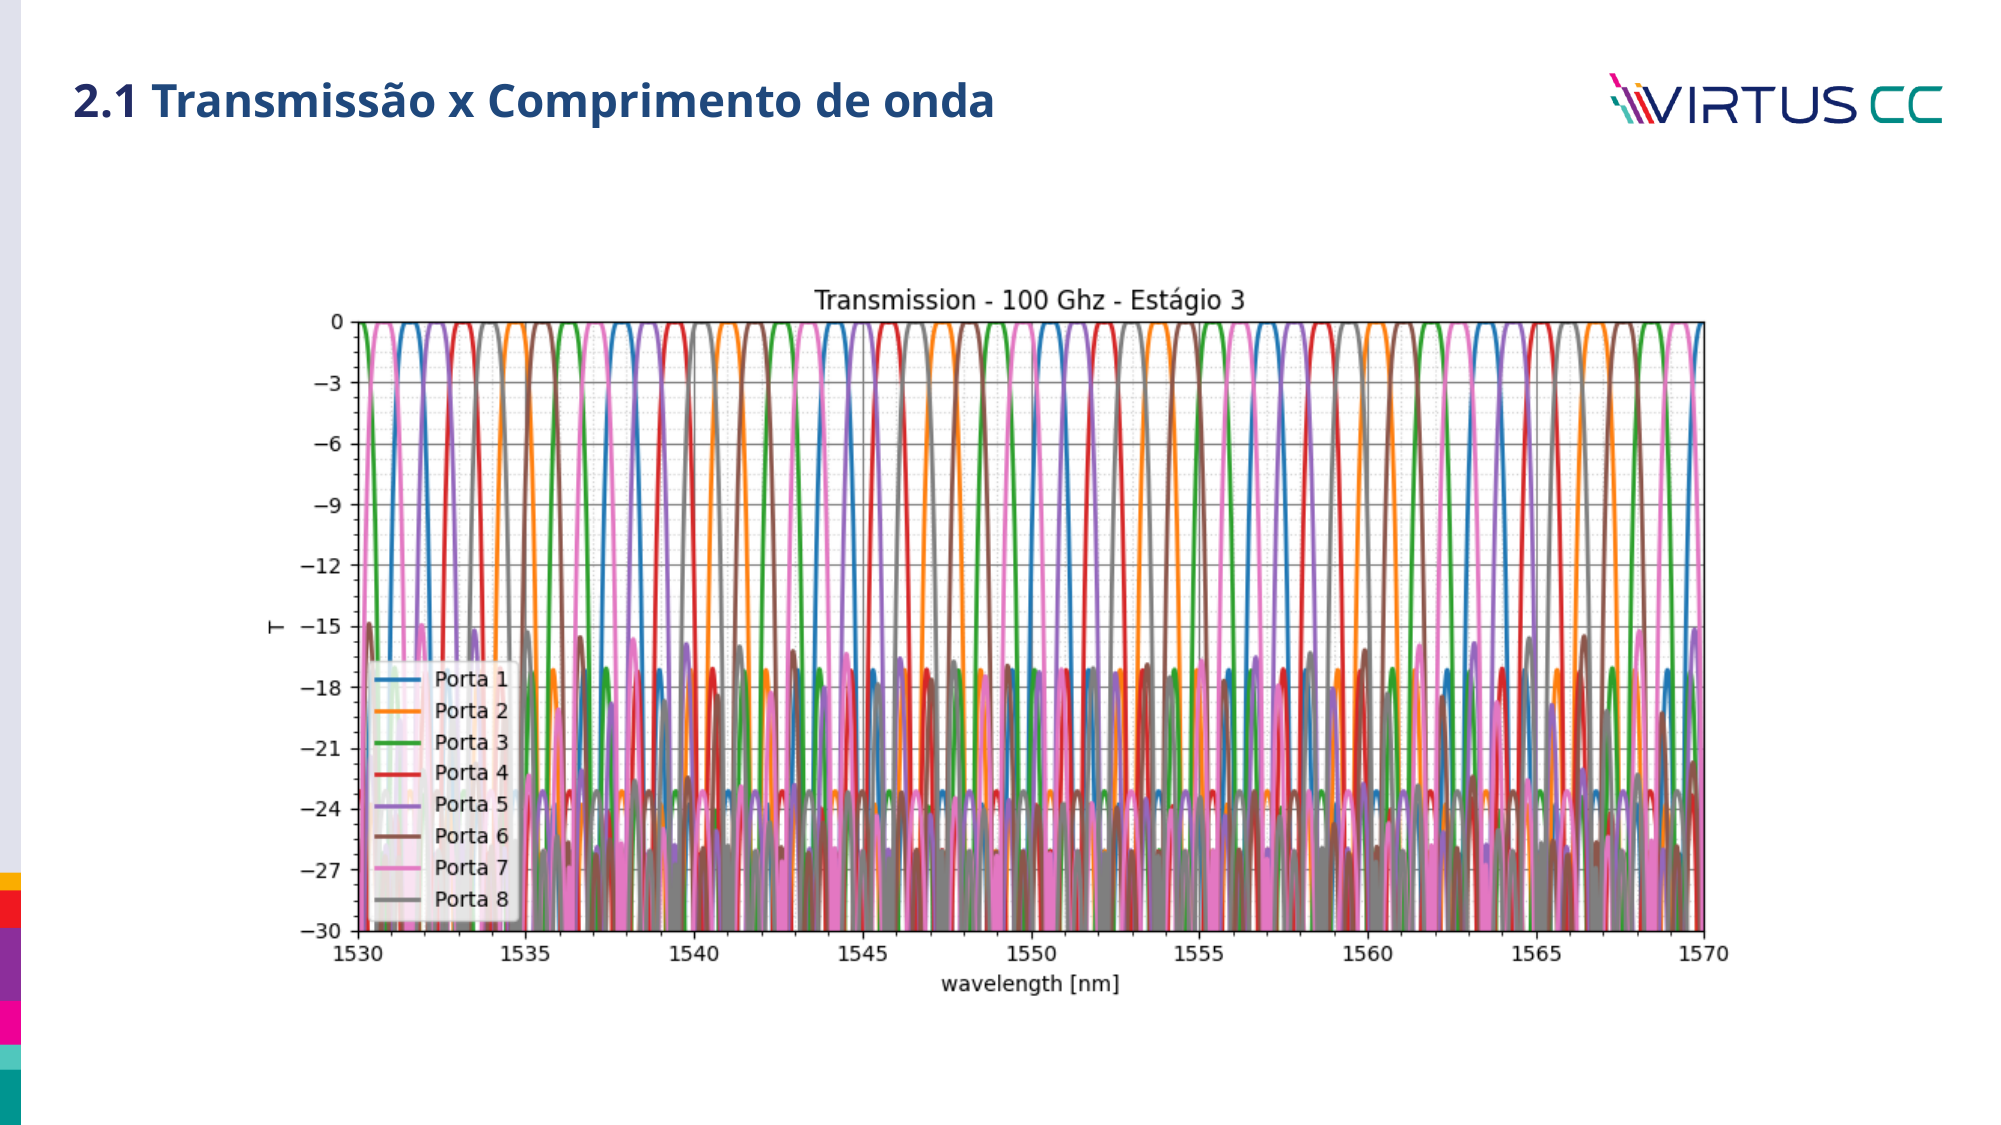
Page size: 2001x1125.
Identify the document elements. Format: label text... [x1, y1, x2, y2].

picture [1609, 73, 1943, 124]
picture [254, 272, 1746, 1011]
title 2.1 Transmissão x Comprimento de onda [71, 69, 1128, 260]
picture [0, 0, 21, 1125]
